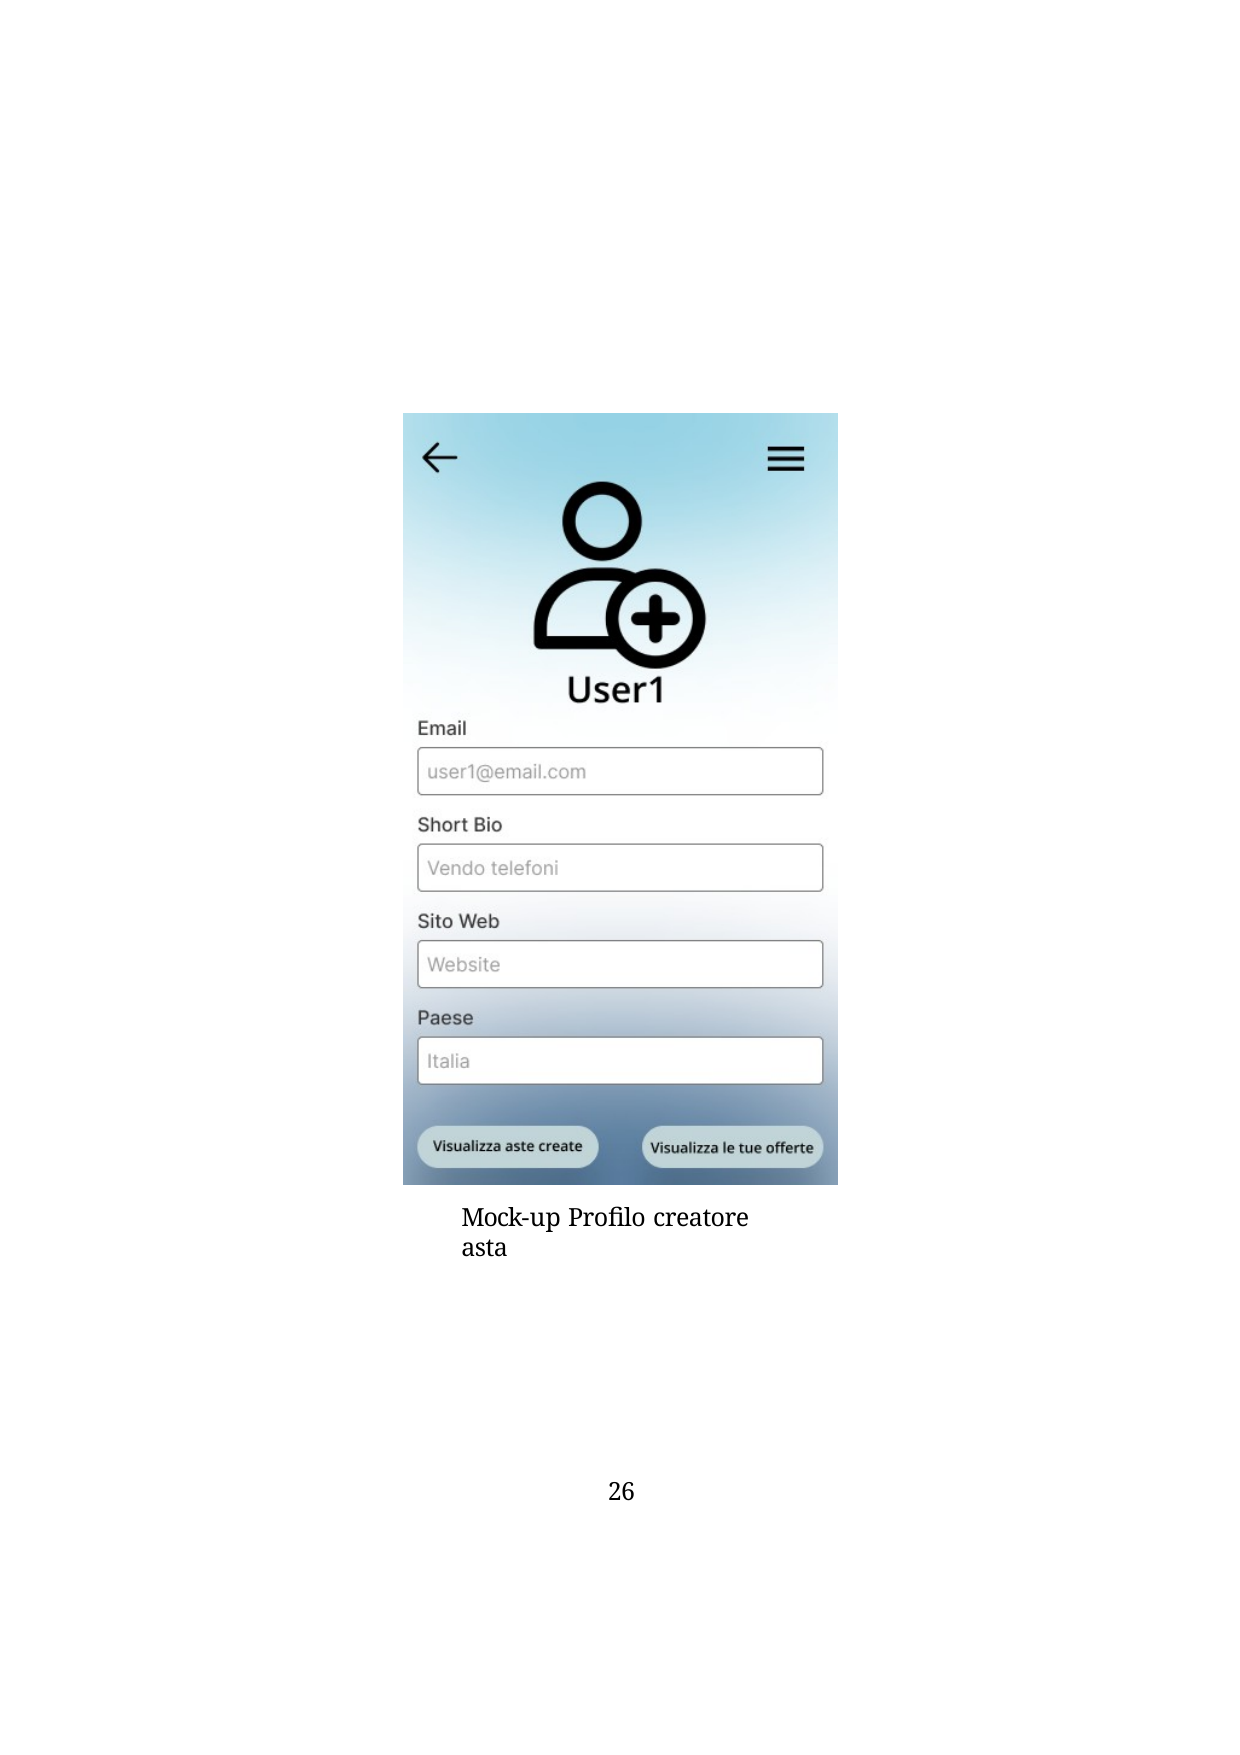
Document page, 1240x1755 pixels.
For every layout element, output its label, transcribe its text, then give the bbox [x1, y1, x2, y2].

text_box Mock-up Profilo creatore asta [459, 1199, 782, 1262]
picture [402, 412, 838, 1185]
slide_number 30 [601, 1474, 641, 1755]
